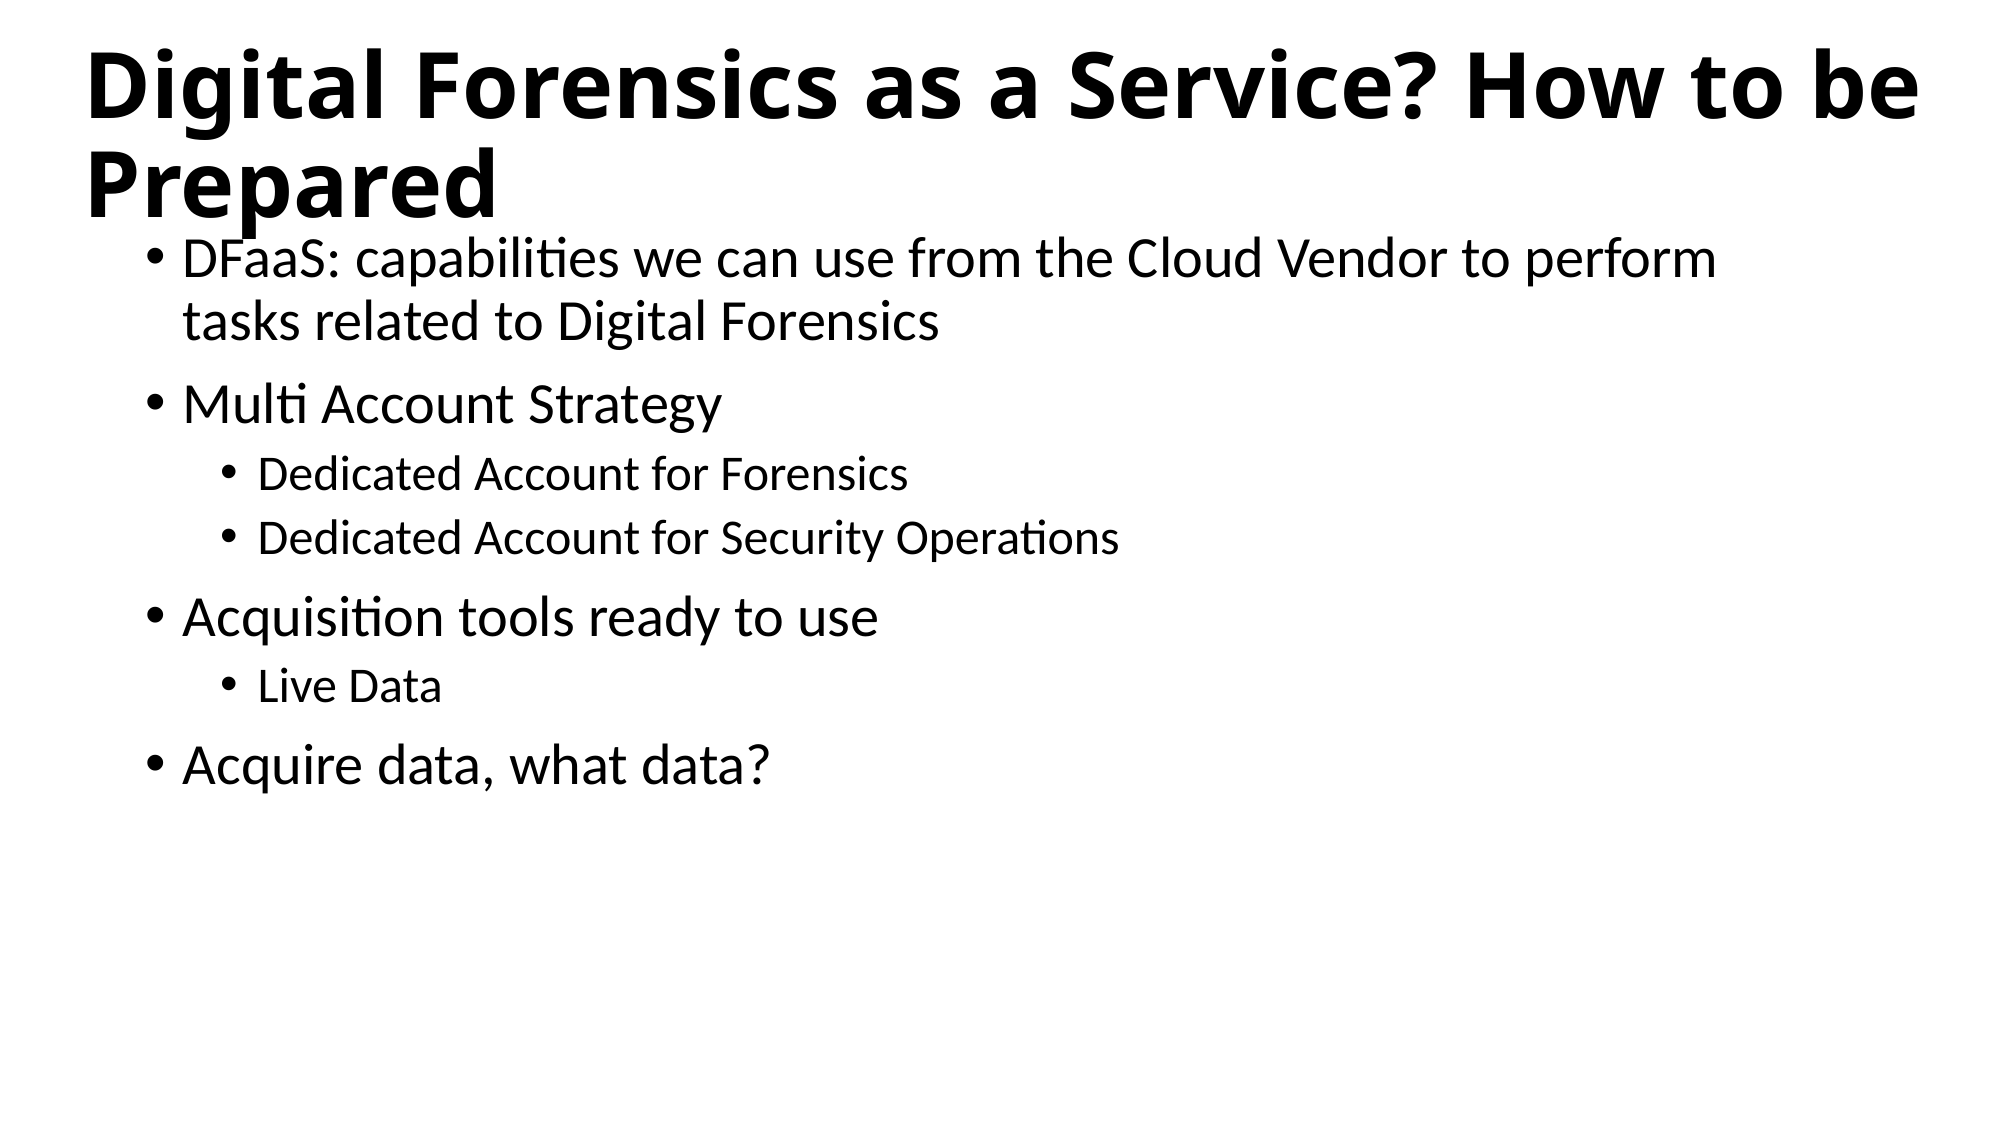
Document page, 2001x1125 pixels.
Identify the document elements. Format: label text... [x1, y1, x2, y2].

title Digital Forensics as a Service? How to be Prepared [68, 29, 1959, 248]
text_box DFaaS: capabilities we can use from the Cloud Vendor to perform tasks related to Digital Forensics Multi Account Strategy Dedicated Account for Forensics Dedicated Account for Security Operations Acquisition tools ready to use Live Data Acquire data, what data? [130, 219, 1859, 1050]
